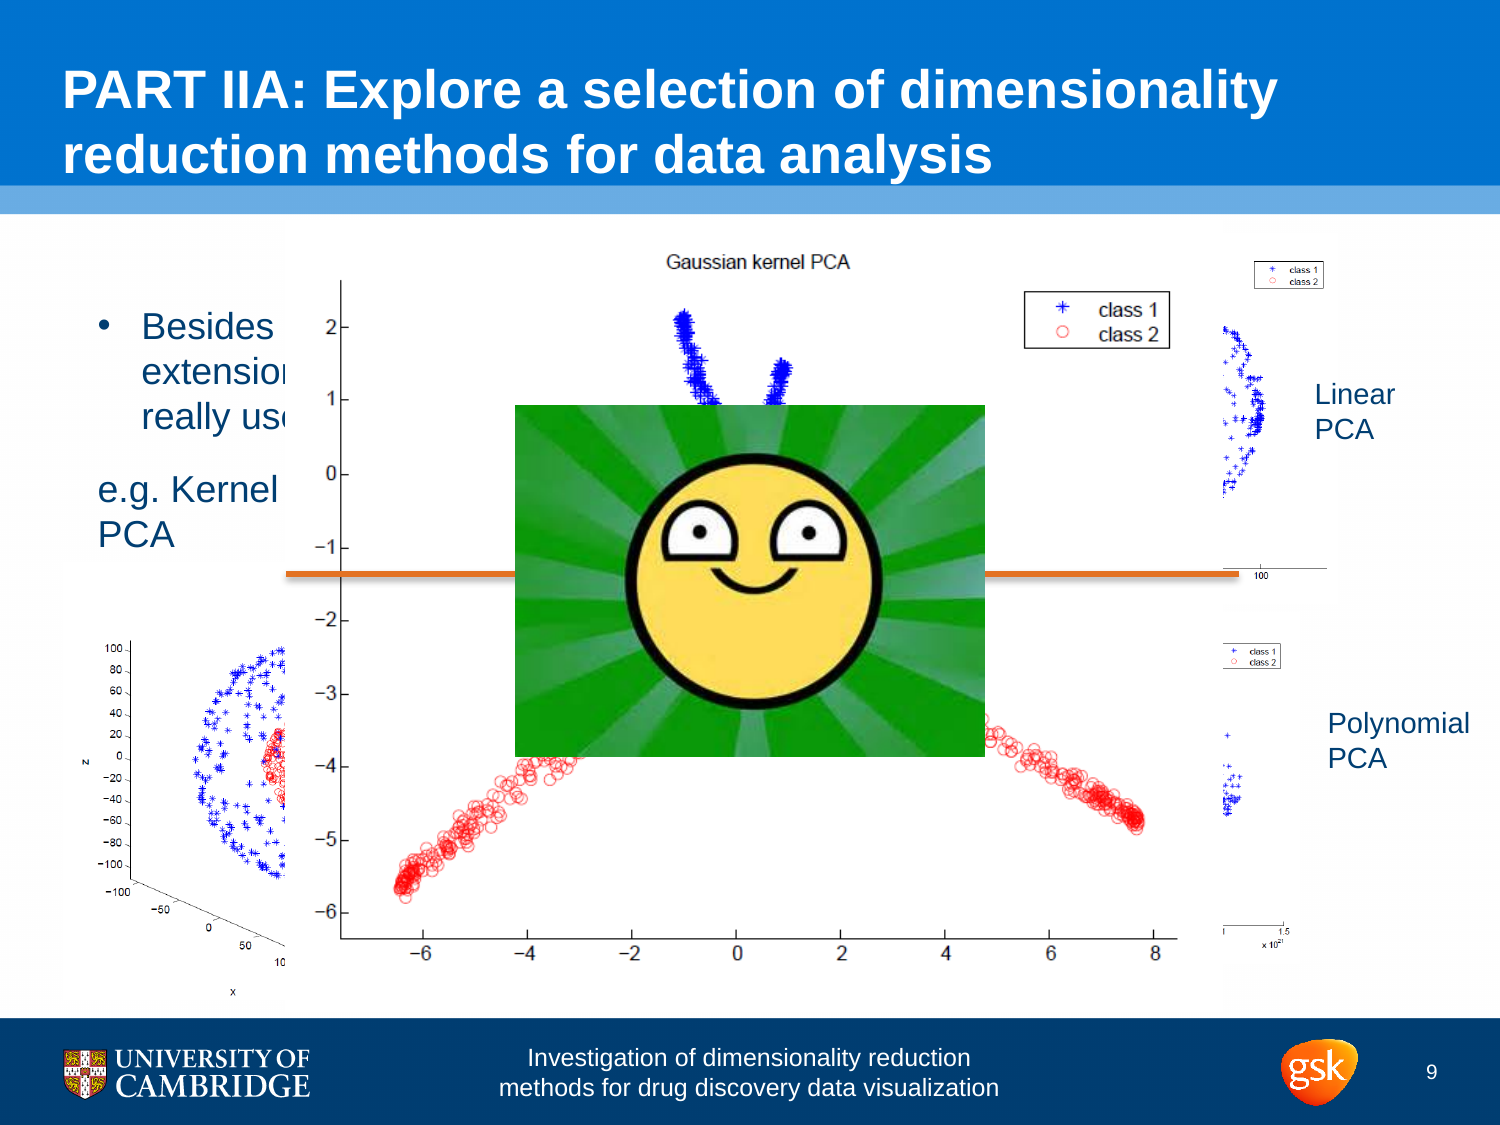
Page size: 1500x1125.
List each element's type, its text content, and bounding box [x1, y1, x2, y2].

title PART IIA: Explore a selection of dimensionality reduction methods for data analysis [63, 54, 1483, 125]
slide_number 9 [1405, 1058, 1438, 1088]
list Besides linear PCA, there are other extension of PCA that are not popular but really useful: e.g. Kernel PCA, Sparse PCA, Incremental PCA [53, 301, 280, 657]
picture [0, 0, 1500, 1125]
text_box Investigation of dimensionality reduction methods for drug discovery data visualization [464, 1033, 1036, 1109]
text_box Polynomial PCA [1312, 696, 1500, 782]
text_box Linear PCA [1342, 368, 1500, 453]
